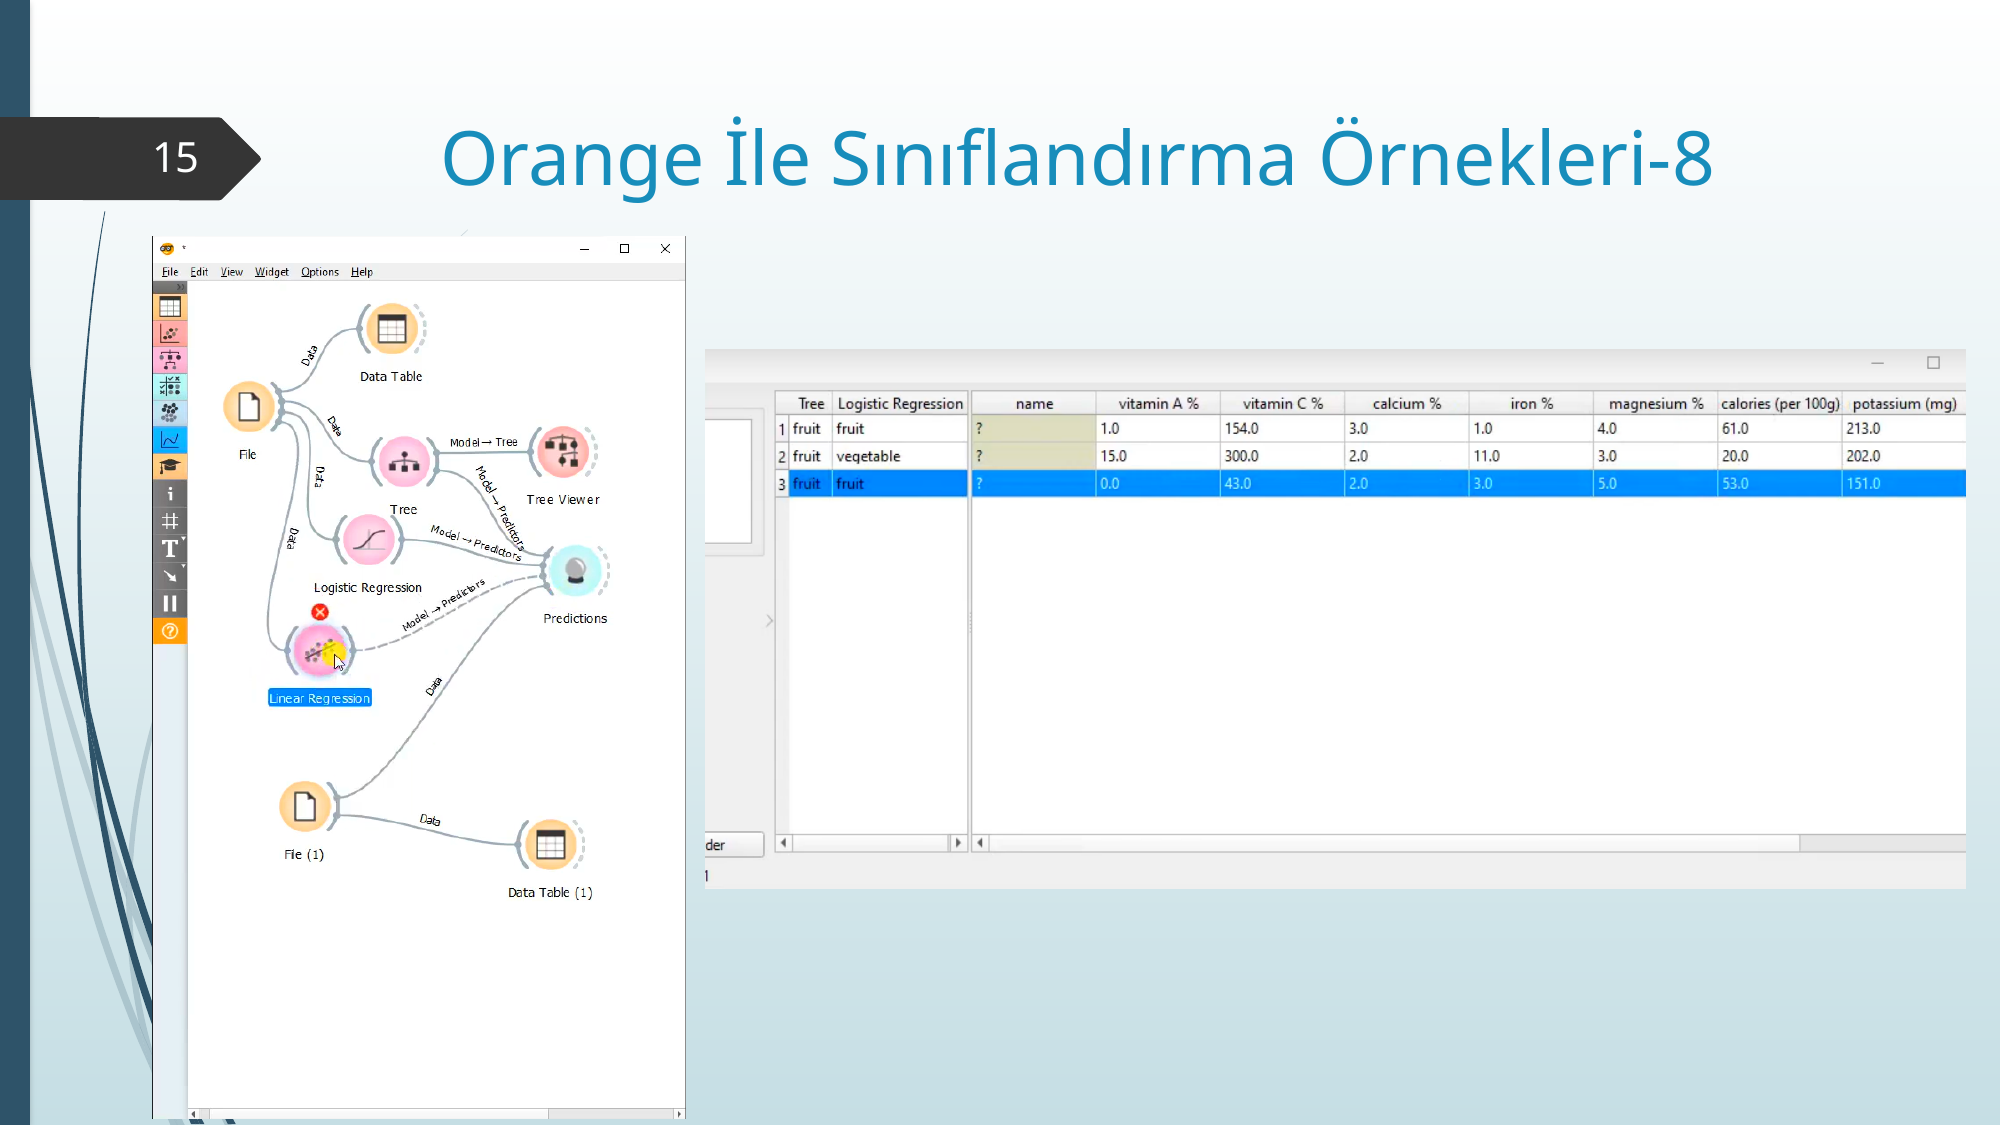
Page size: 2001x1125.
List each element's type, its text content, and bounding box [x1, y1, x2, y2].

slide_number 15 [87, 129, 216, 190]
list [151, 236, 686, 1120]
picture [704, 349, 1966, 890]
title Orange İle Sınıflandırma Örnekleri-8 [425, 102, 1888, 313]
